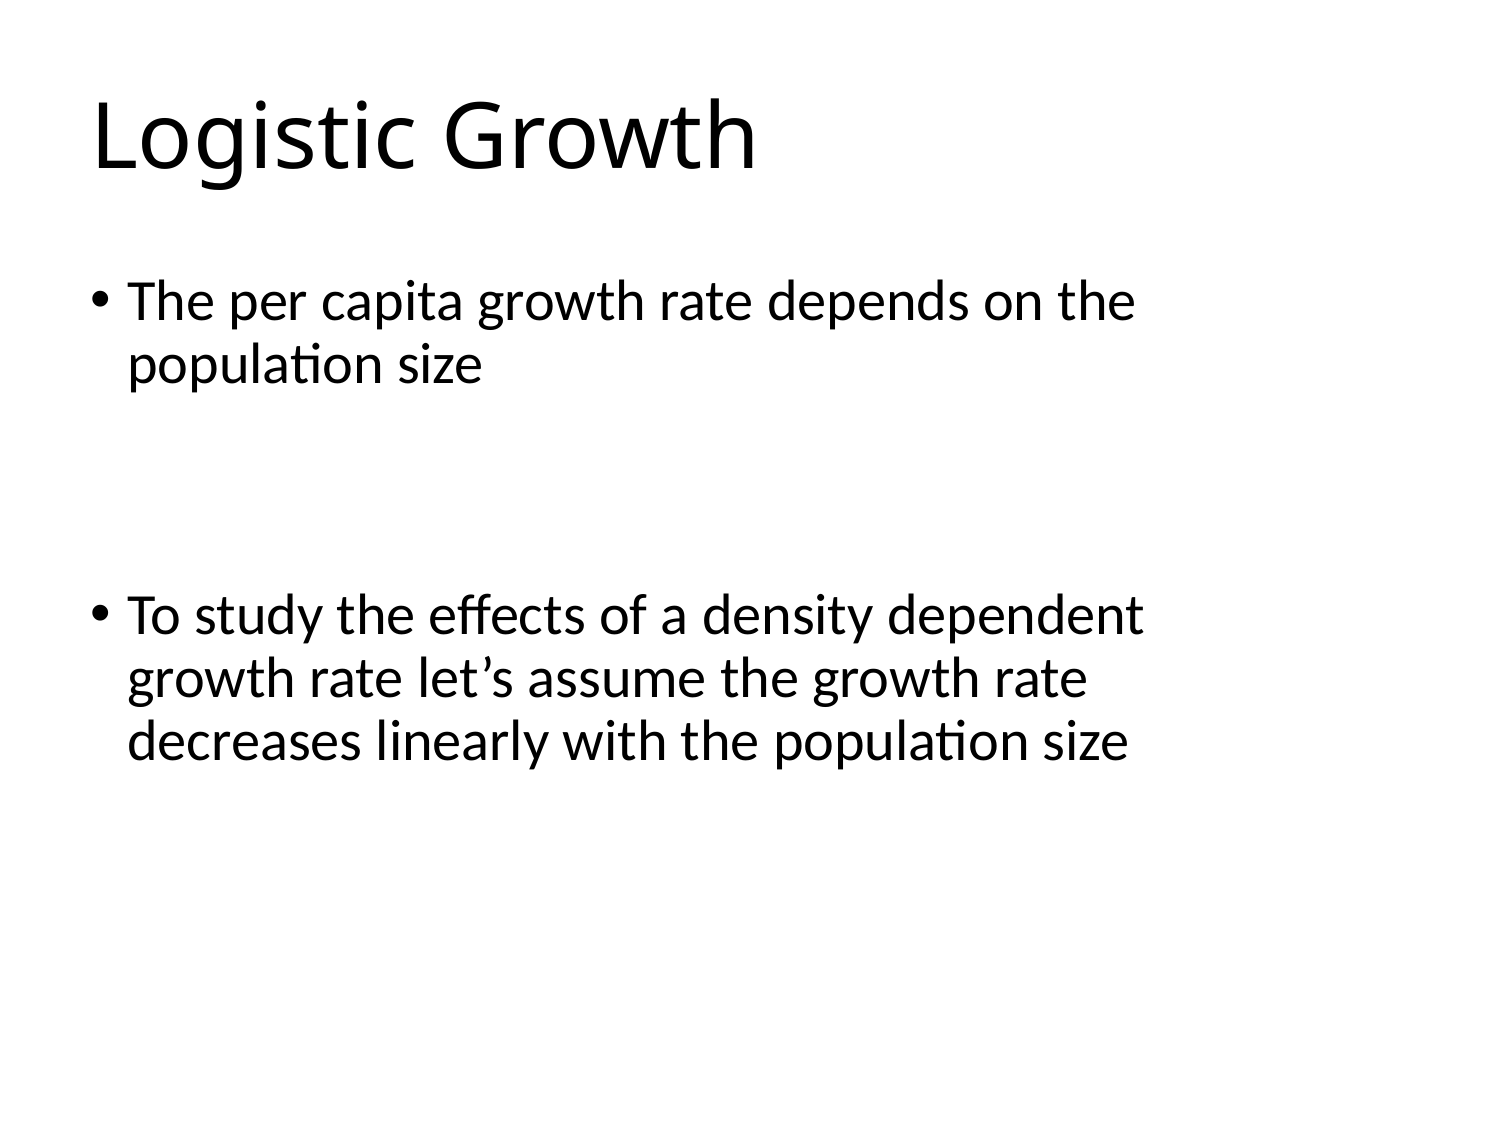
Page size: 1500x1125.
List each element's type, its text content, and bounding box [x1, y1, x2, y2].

title Logistic Growth [75, 45, 1425, 233]
list The per capita growth rate depends on the population size To study the effects of a density dependent growth rate let’s assume the growth rate decreases linearly with the population size [75, 262, 1247, 1005]
